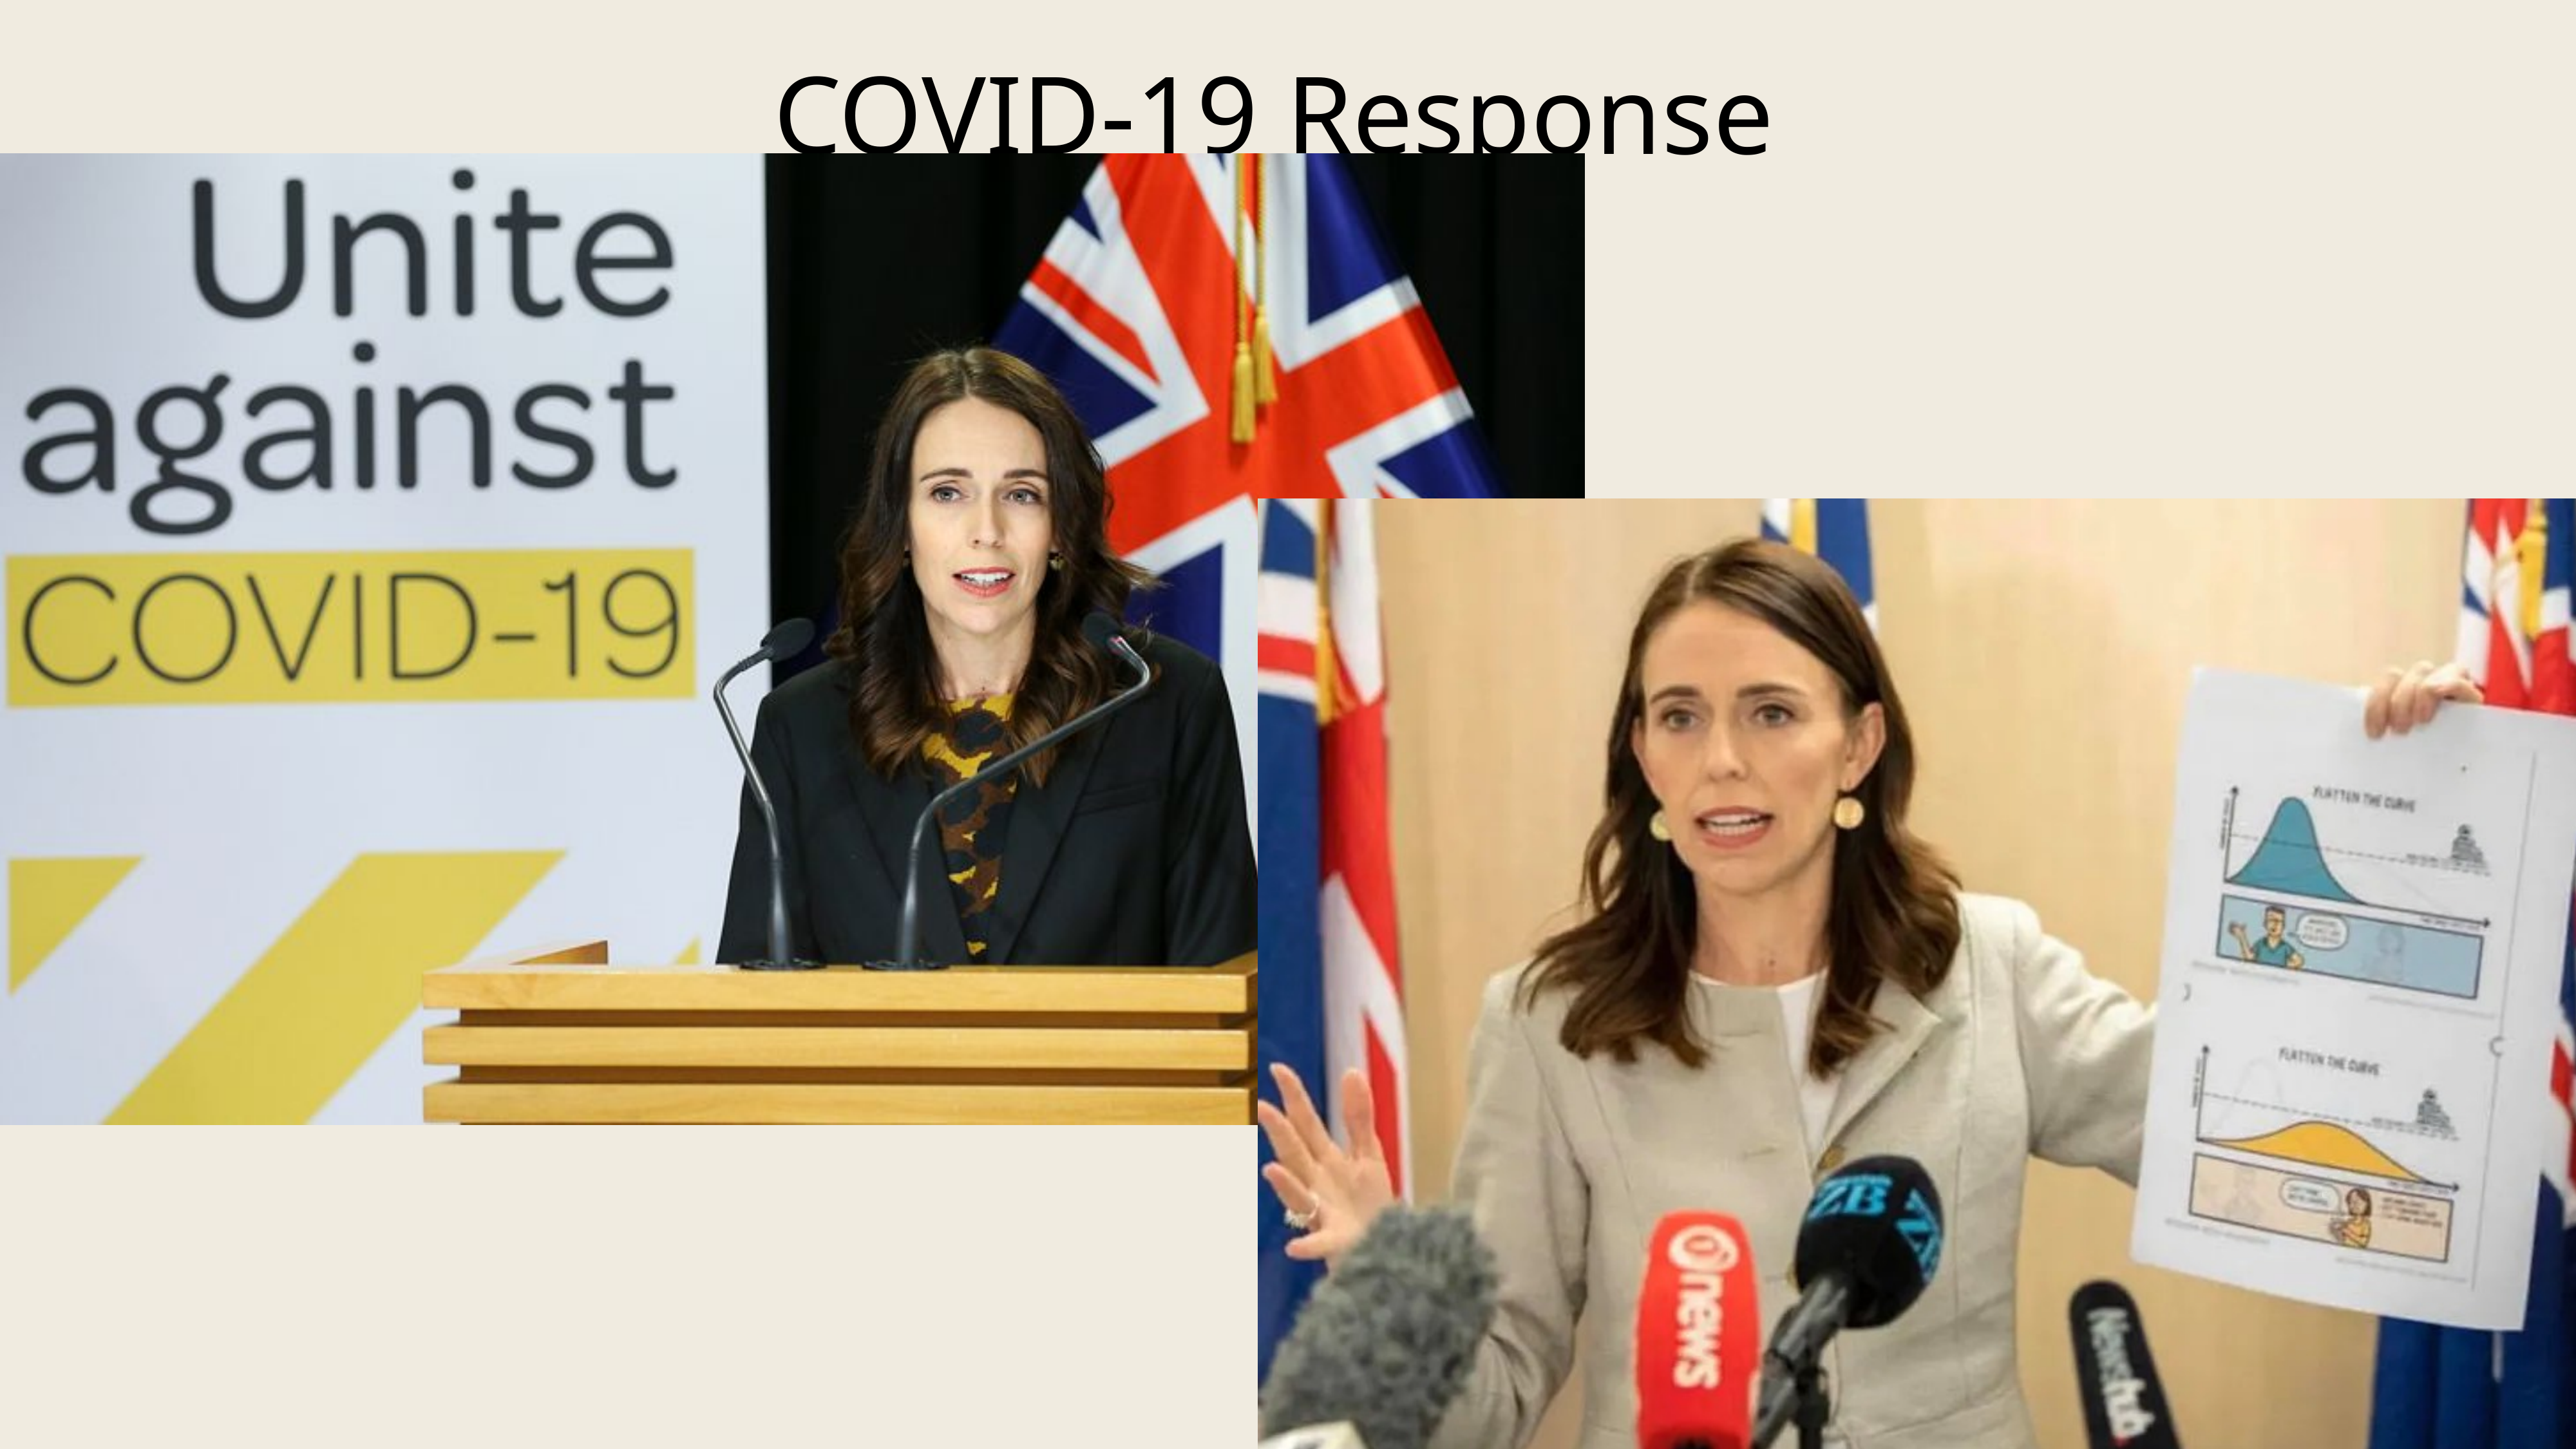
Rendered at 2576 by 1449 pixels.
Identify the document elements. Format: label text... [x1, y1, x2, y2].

text_box COVID-19 Response [768, 16, 1808, 182]
picture [0, 153, 2576, 1449]
